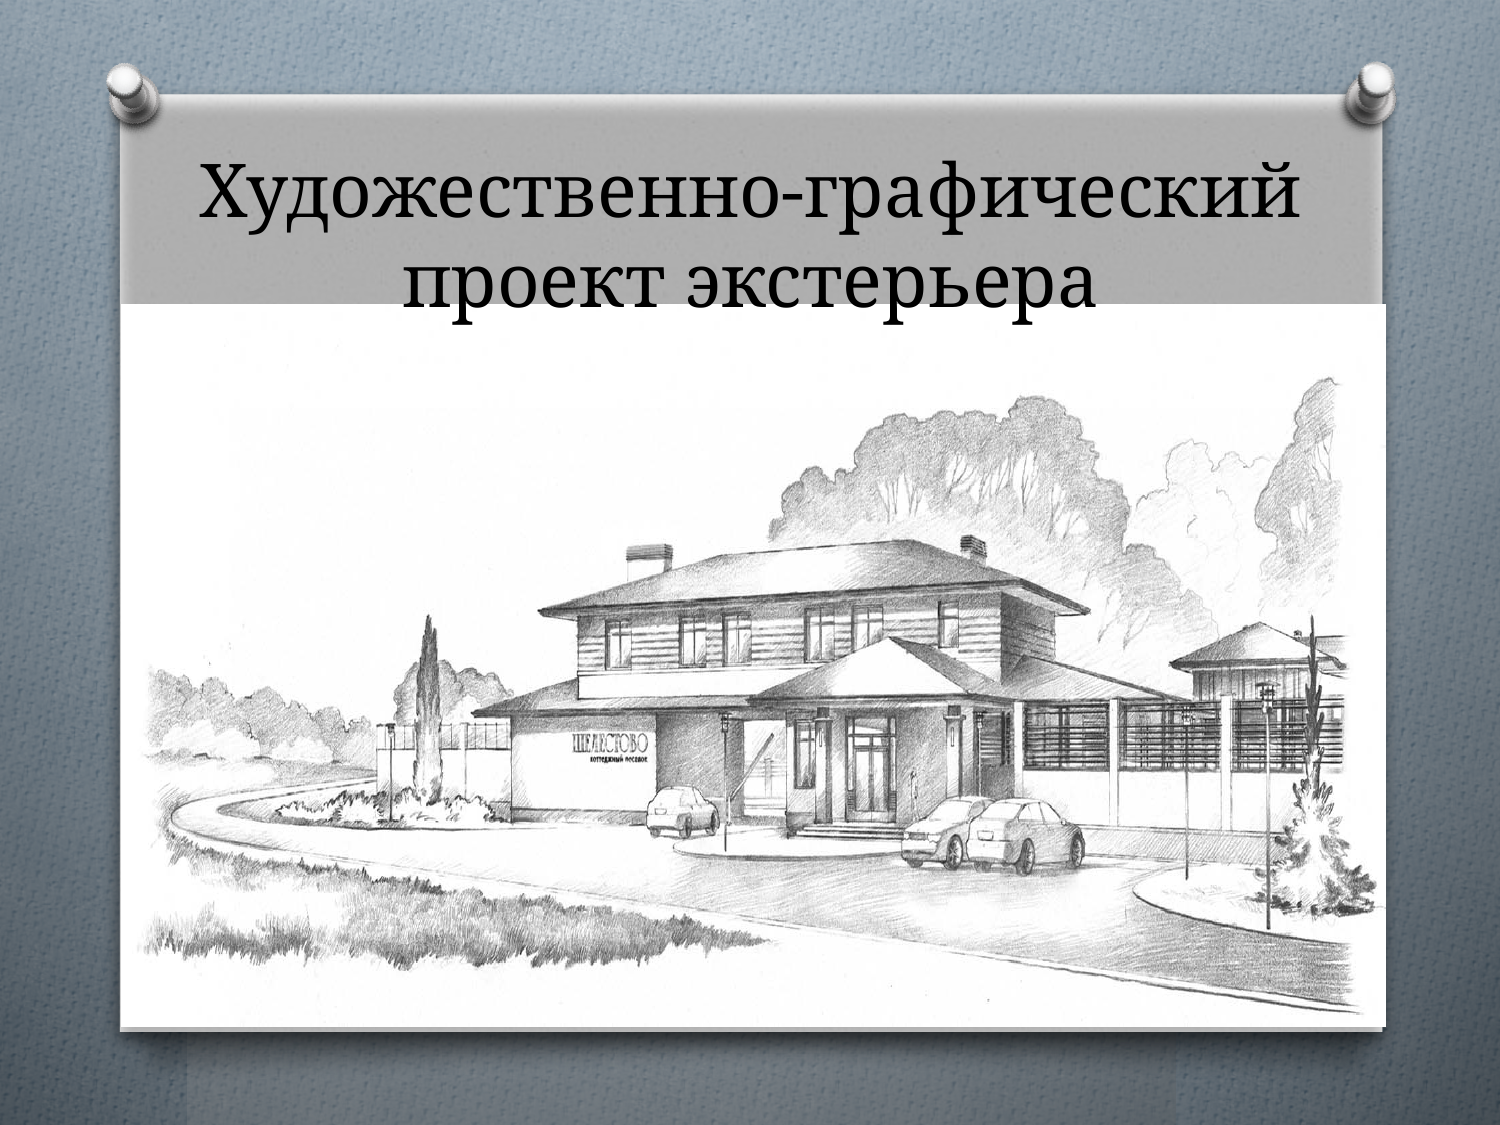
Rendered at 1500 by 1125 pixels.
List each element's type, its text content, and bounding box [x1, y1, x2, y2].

picture [1317, 35, 1439, 156]
title Художественно-графический проект экстерьера [179, 134, 1323, 304]
picture [120, 304, 1386, 1027]
picture [75, 29, 198, 153]
